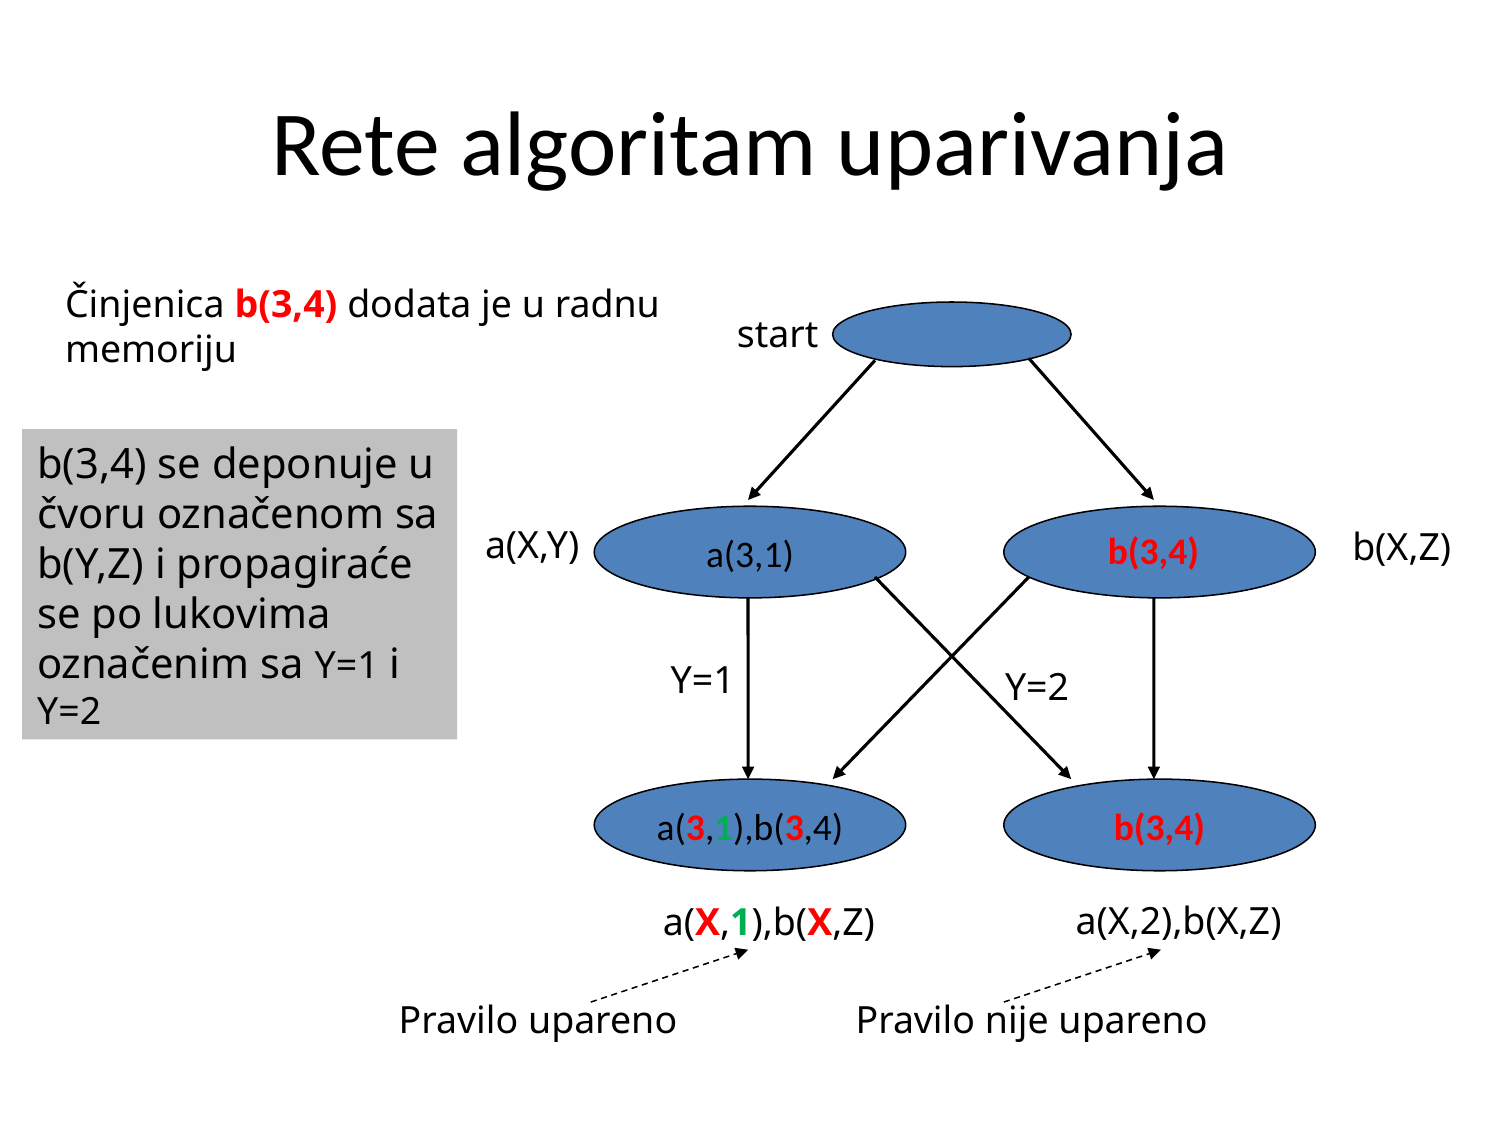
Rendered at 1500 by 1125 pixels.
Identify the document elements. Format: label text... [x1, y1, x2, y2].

text_box Pravilo nije upareno [840, 988, 1224, 1049]
text_box Činjenica b(3,4) dodata je u radnu memoriju [49, 272, 676, 378]
text_box [748, 360, 876, 500]
text_box [1003, 506, 1316, 598]
text_box b(3,4) [1092, 519, 1215, 580]
text_box [741, 709, 755, 780]
title Rete algoritam uparivanja [75, 45, 1425, 233]
text_box [1147, 597, 1161, 780]
text_box [1009, 716, 1072, 780]
text_box [834, 302, 1072, 367]
text_box Pravilo upareno [383, 988, 693, 1049]
text_box [734, 947, 749, 960]
text_box b(3,4) [1003, 779, 1316, 871]
text_box a(3,1) [595, 506, 906, 598]
text_box Y=2 [989, 655, 1085, 716]
text_box [832, 576, 1029, 780]
text_box a(X,Y) [469, 513, 595, 574]
text_box a(3,1),b(3,4) [594, 779, 906, 871]
text_box b(3,4) se deponuje u čvoru označenom sa b(Y,Z) i propagiraće se po lukovima označenim sa Y=1 i Y=2 [22, 429, 458, 740]
text_box [1147, 947, 1162, 960]
text_box [1028, 358, 1154, 500]
text_box a(X,1),b(X,Z) [647, 890, 891, 951]
text_box start [721, 302, 834, 363]
text_box Y=1 [655, 648, 751, 709]
text_box b(X,Z) [1337, 515, 1467, 576]
text_box a(X,2),b(X,Z) [1060, 889, 1297, 950]
